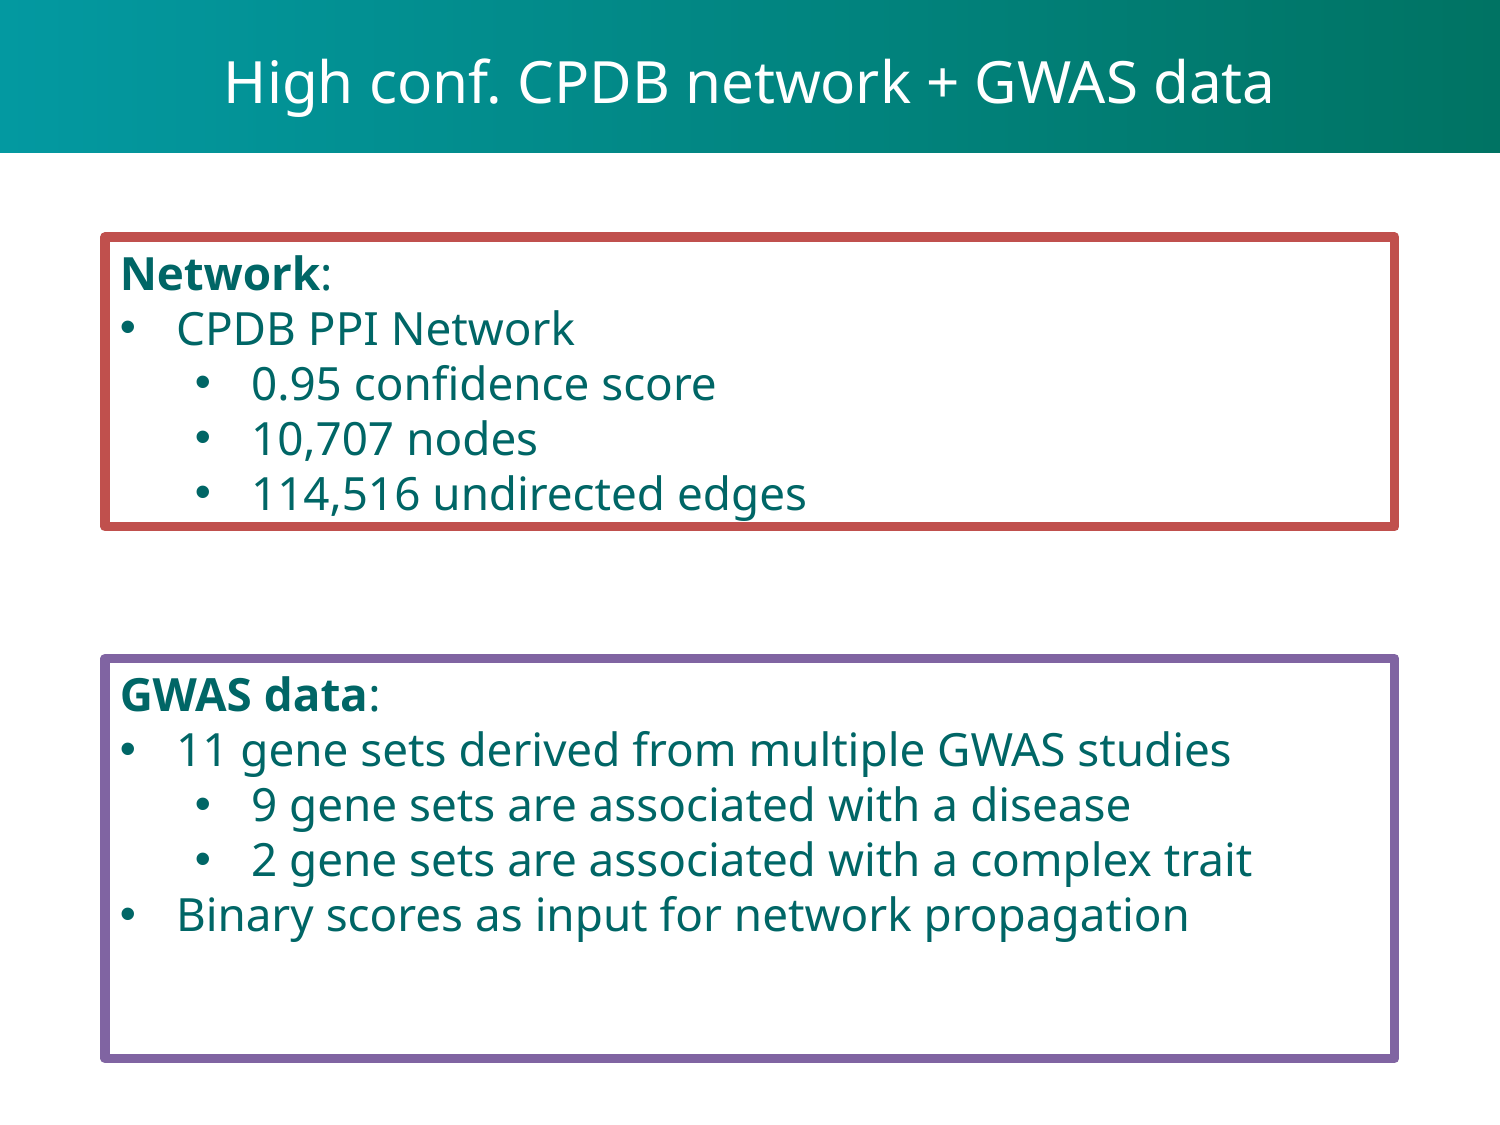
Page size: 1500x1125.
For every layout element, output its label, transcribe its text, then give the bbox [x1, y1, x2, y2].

text_box High conf. CPDB network + GWAS data [105, 37, 1395, 123]
text_box GWAS data: 11 gene sets derived from multiple GWAS studies 9 gene sets are associated with a disease 2 gene sets are associated with a complex trait Binary scores as input for network propagation [103, 657, 1397, 1060]
text_box Network: CPDB PPI Network 0.95 confidence score 10,707 nodes 114,516 undirected edges [103, 235, 1397, 529]
